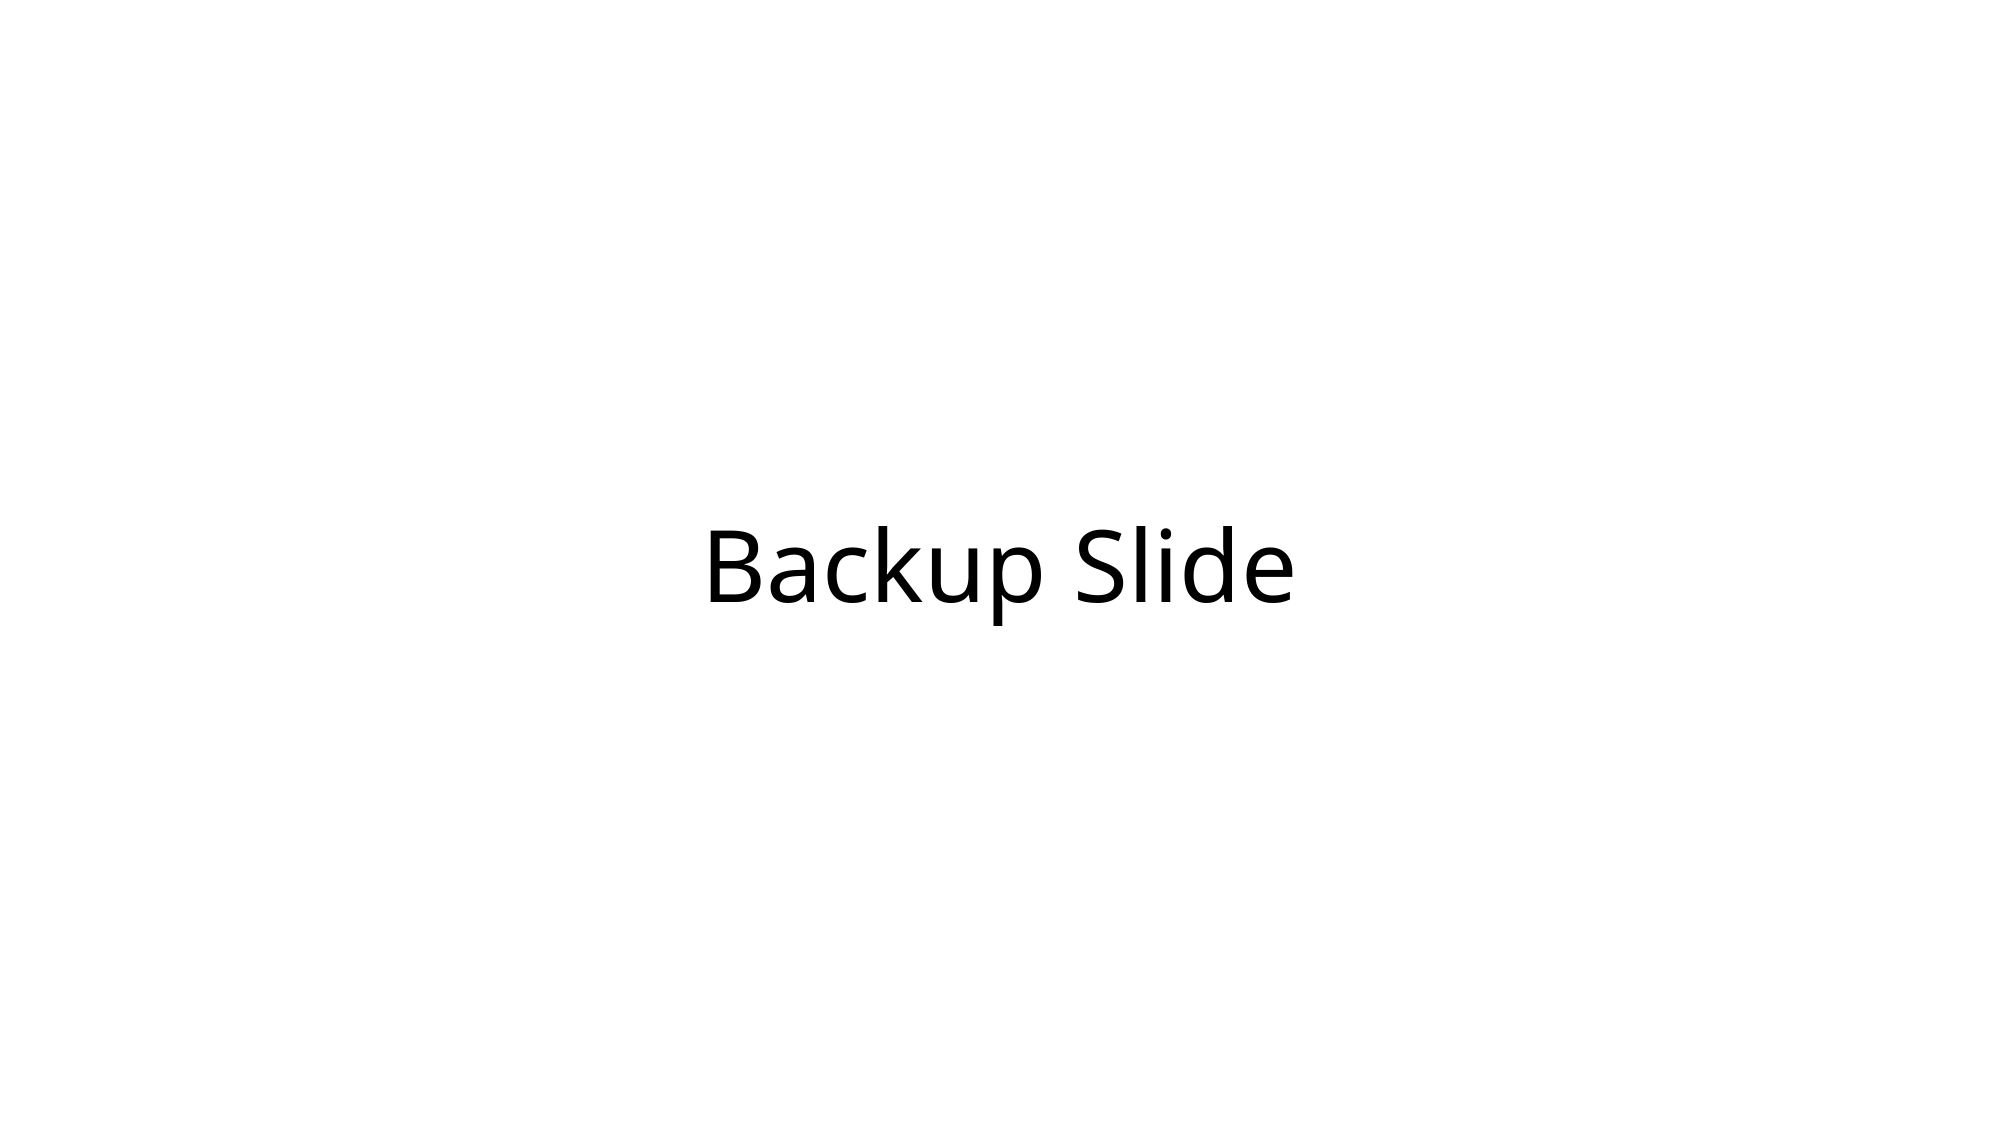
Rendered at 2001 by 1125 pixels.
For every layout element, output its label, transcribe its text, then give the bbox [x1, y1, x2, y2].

text_box Backup Slide [447, 495, 1553, 631]
